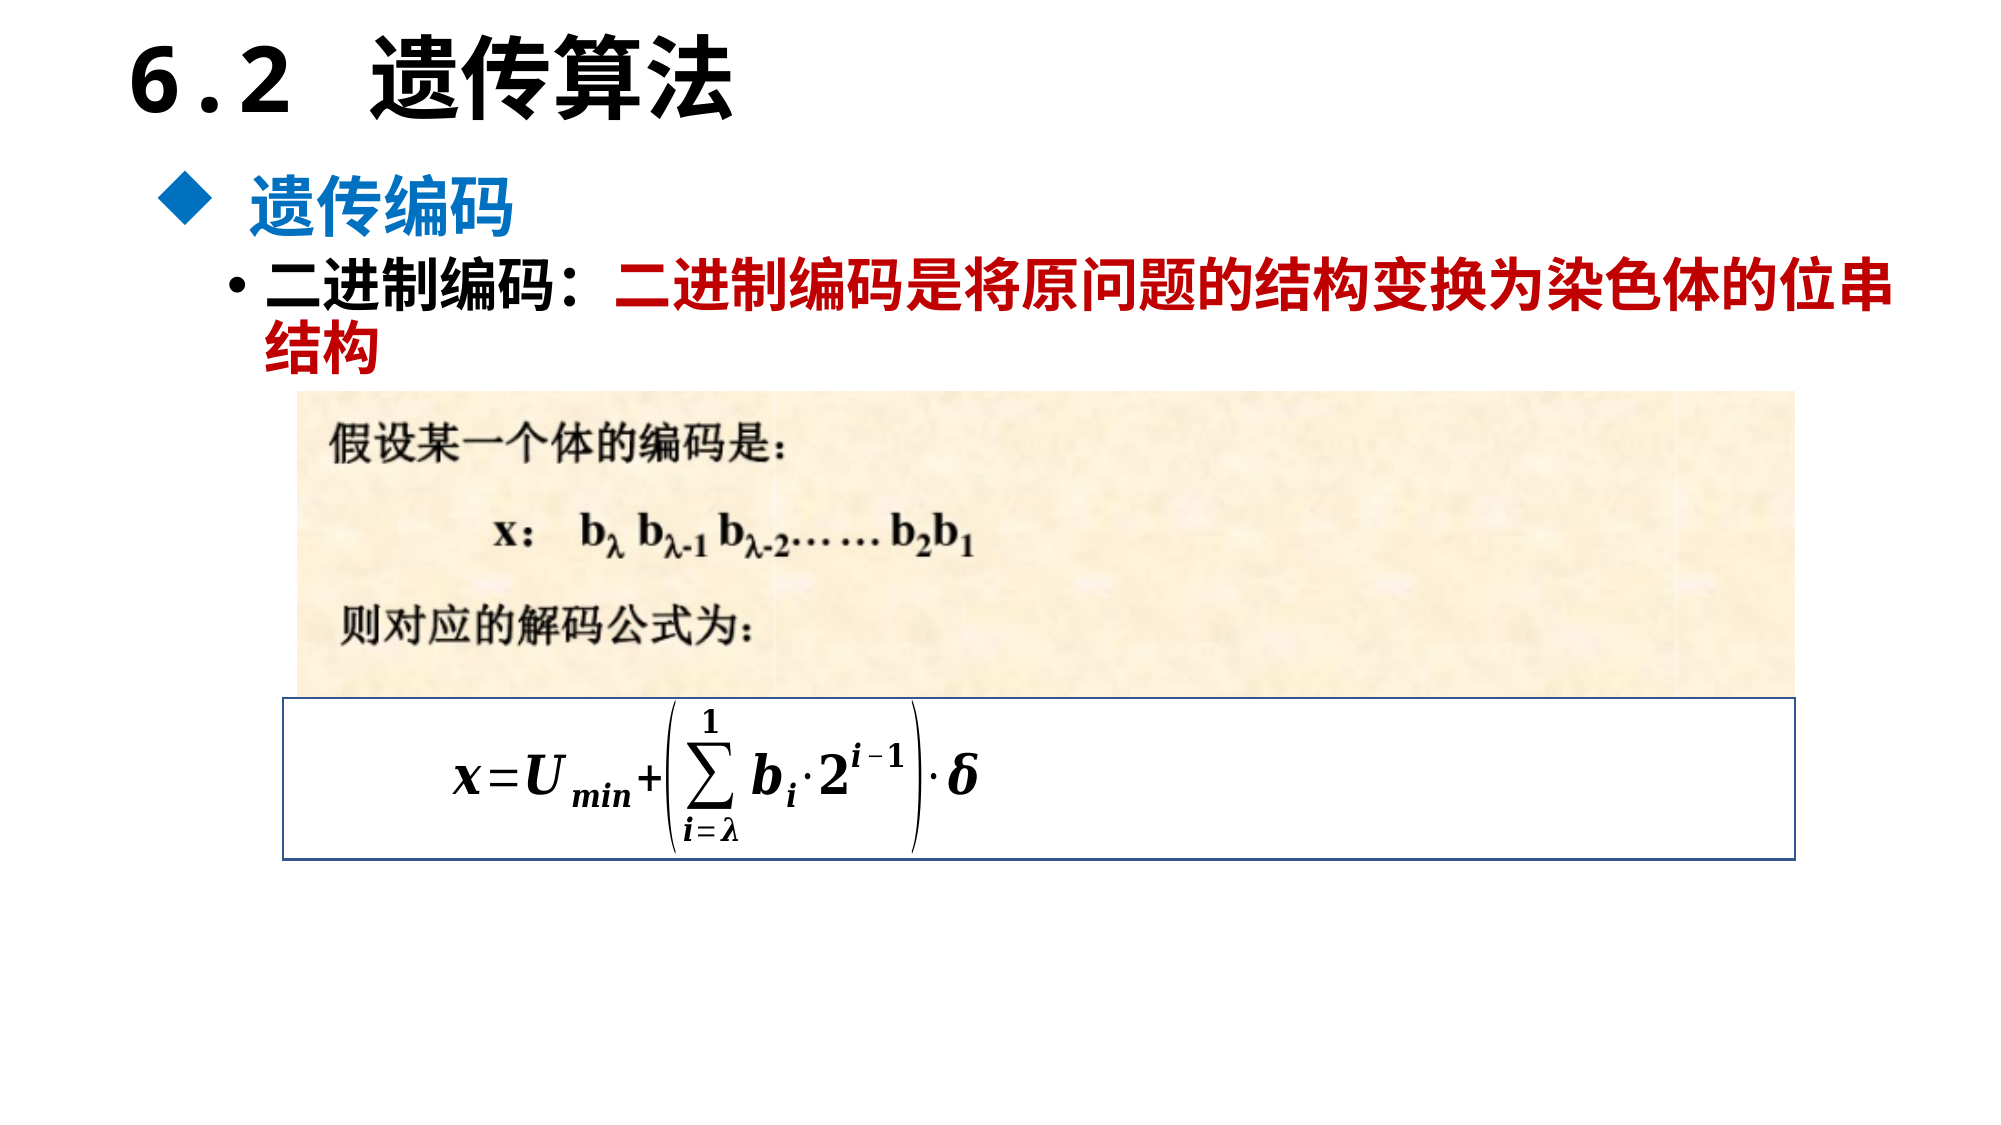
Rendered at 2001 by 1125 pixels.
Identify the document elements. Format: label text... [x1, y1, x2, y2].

list 遗传编码 二进制编码：二进制编码是将原问题的结构变换为染色体的位串结构 [137, 166, 1954, 1077]
picture [297, 391, 1795, 860]
text_box [112, 188, 1910, 1099]
text_box 6.2 遗传算法 [112, 26, 1388, 188]
text_box [282, 697, 1796, 861]
